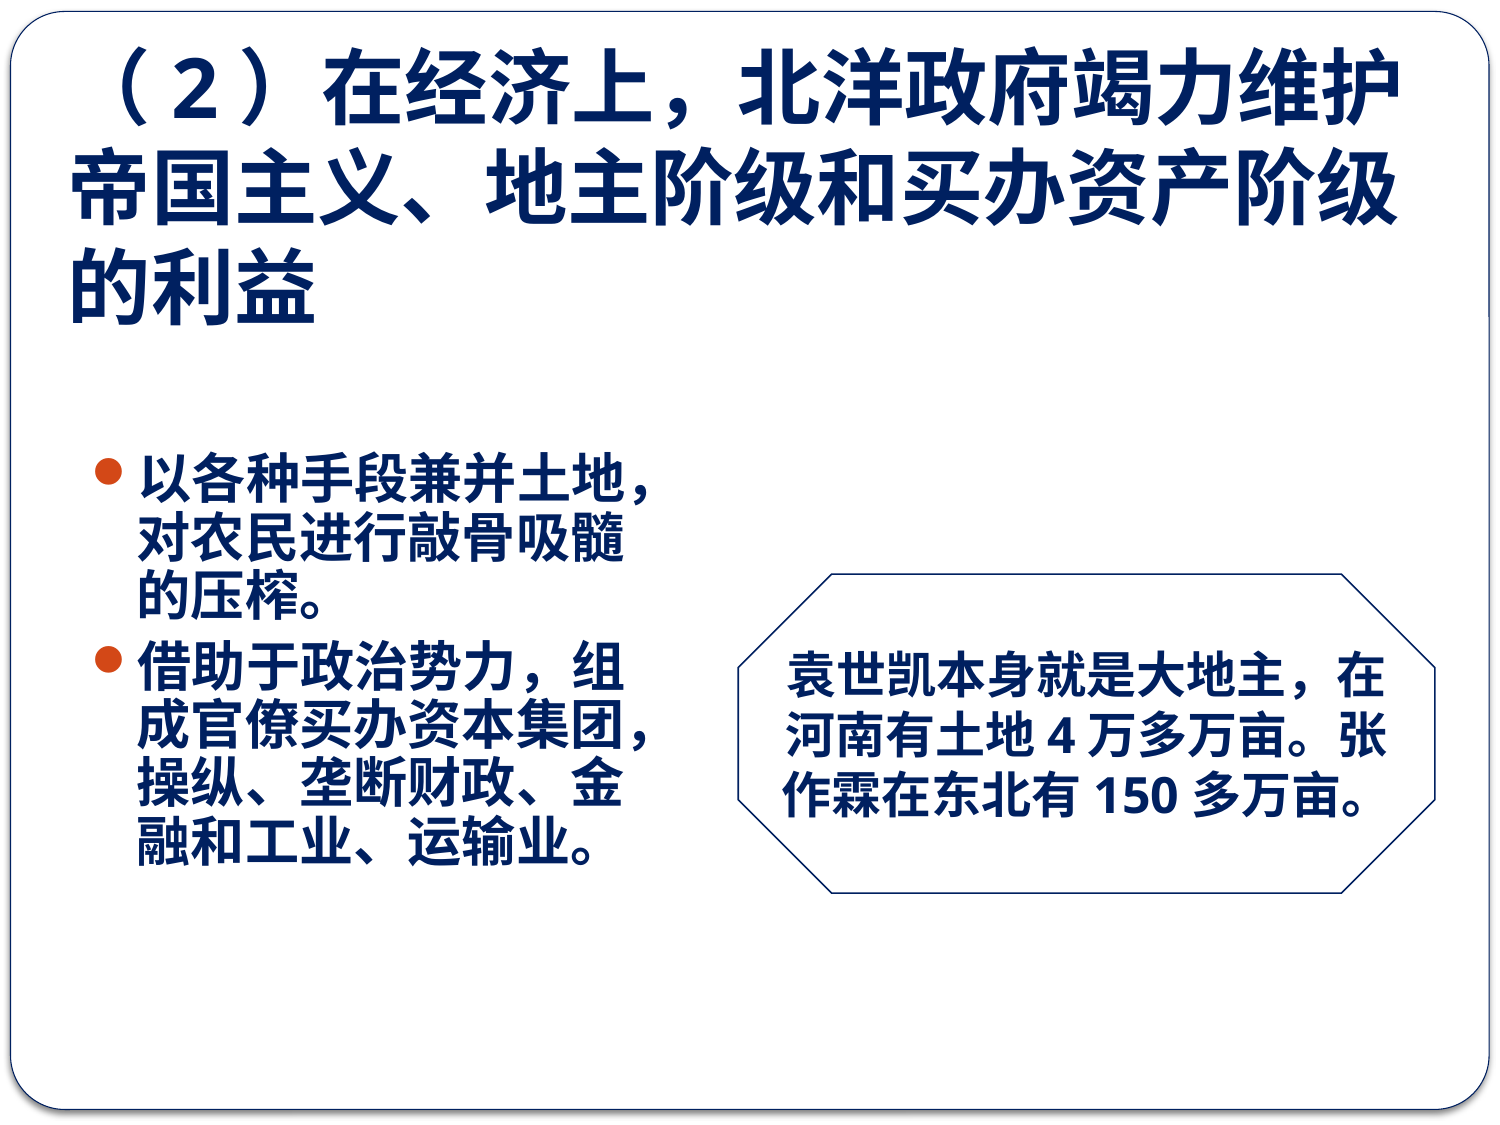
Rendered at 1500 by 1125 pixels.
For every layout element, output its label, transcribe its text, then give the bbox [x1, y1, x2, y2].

text_box 袁世凯本身就是大地主，在 河南有土地4万多万亩。张 作霖在东北有150多万亩。 [738, 574, 1435, 894]
title （2）在经济上，北洋政府竭力维护帝国主义、地主阶级和买办资产阶级的利益 [53, 45, 1425, 350]
list 以各种手段兼并土地，对农民进行敲骨吸髓的压榨。 借助于政治势力，组成官僚买办资本集团，操纵、垄断财政、金融和工业、运输业。 [76, 444, 644, 988]
